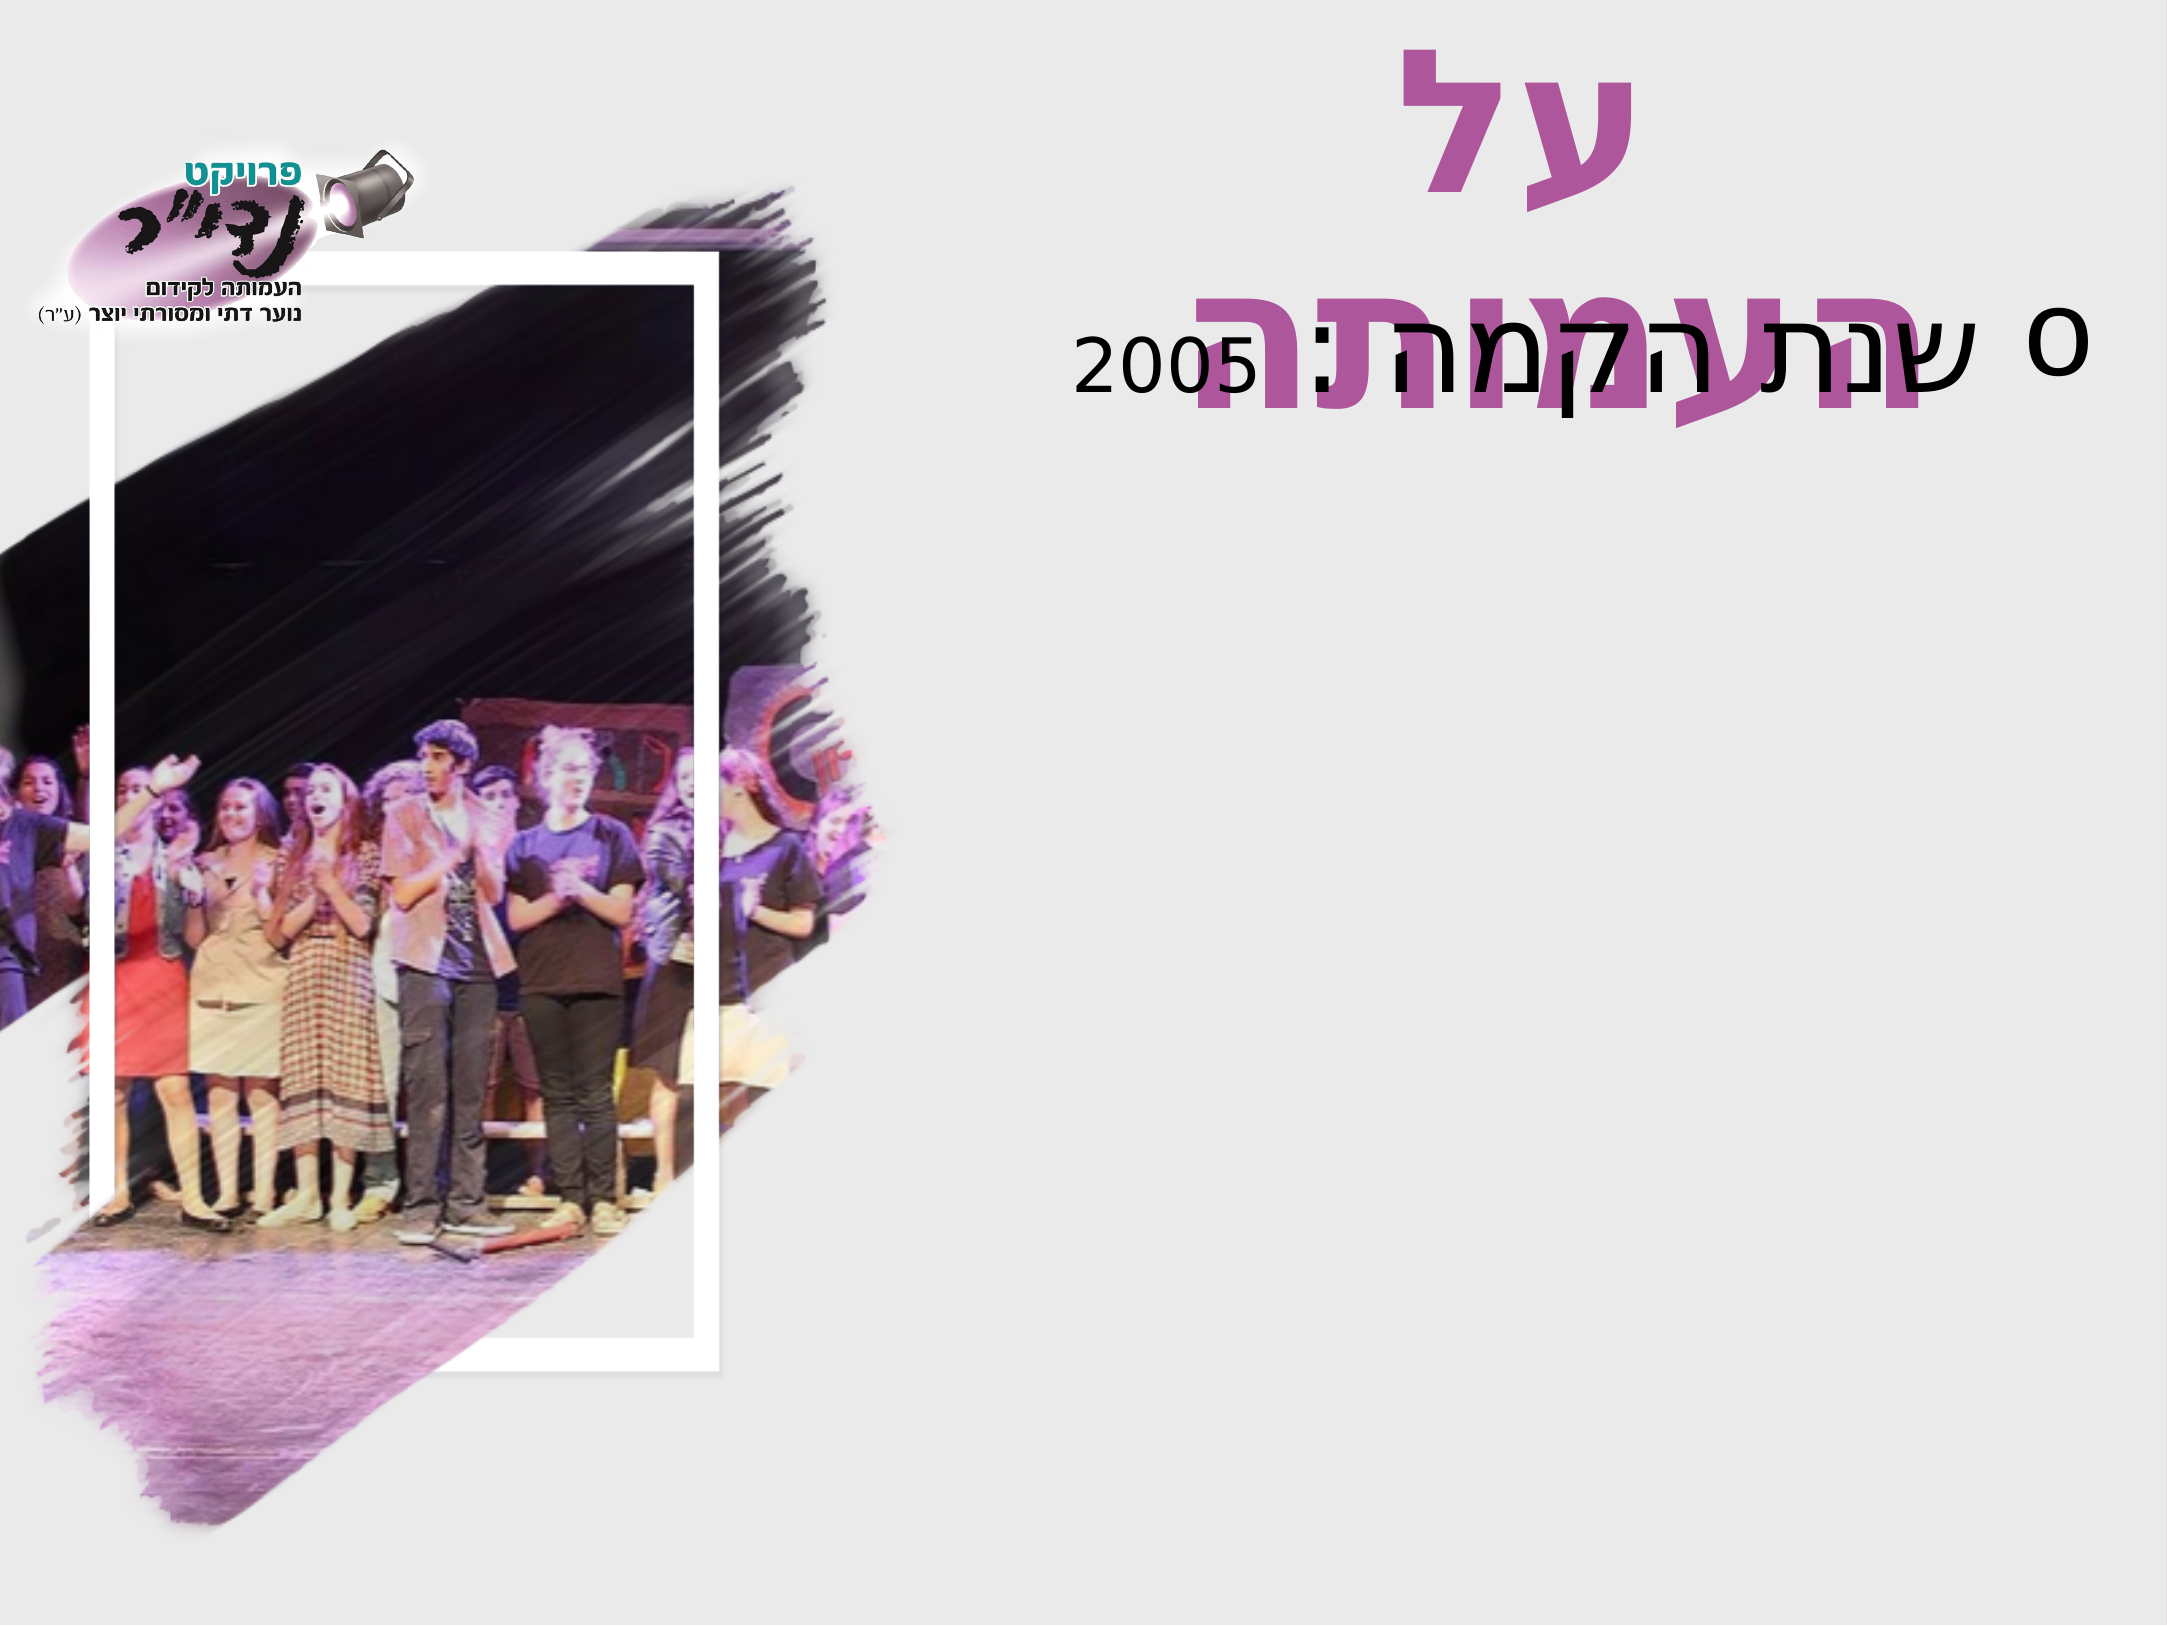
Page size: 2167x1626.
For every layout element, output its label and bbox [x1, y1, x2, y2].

picture [0, 0, 2167, 1625]
text_box [0, 119, 450, 351]
